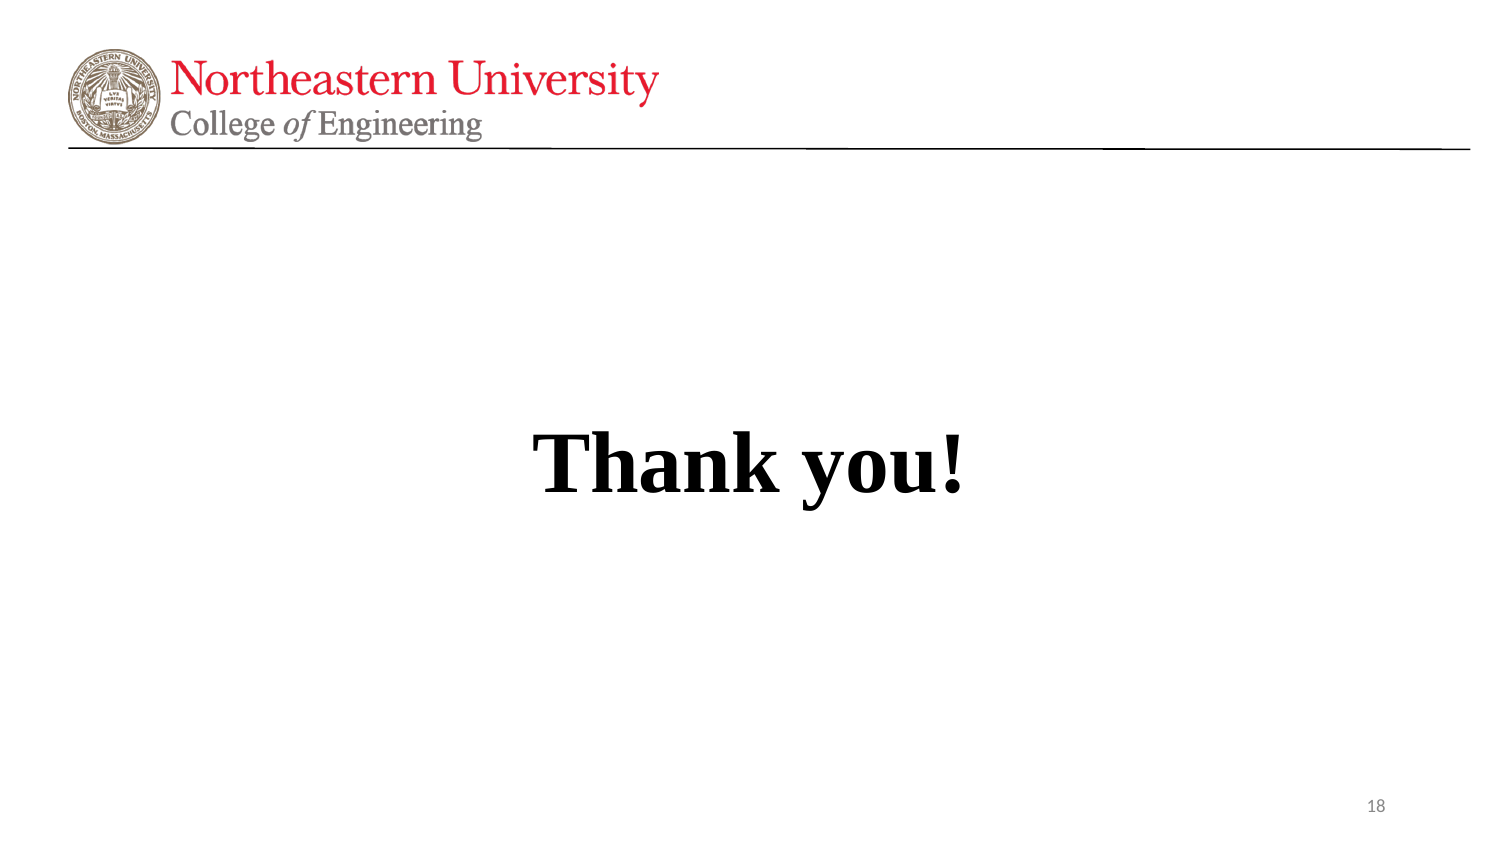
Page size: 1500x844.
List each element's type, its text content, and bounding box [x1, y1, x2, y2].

subtitle Thank you! [335, 411, 1165, 558]
slide_number ‹#› [1059, 782, 1397, 827]
picture [67, 33, 659, 164]
